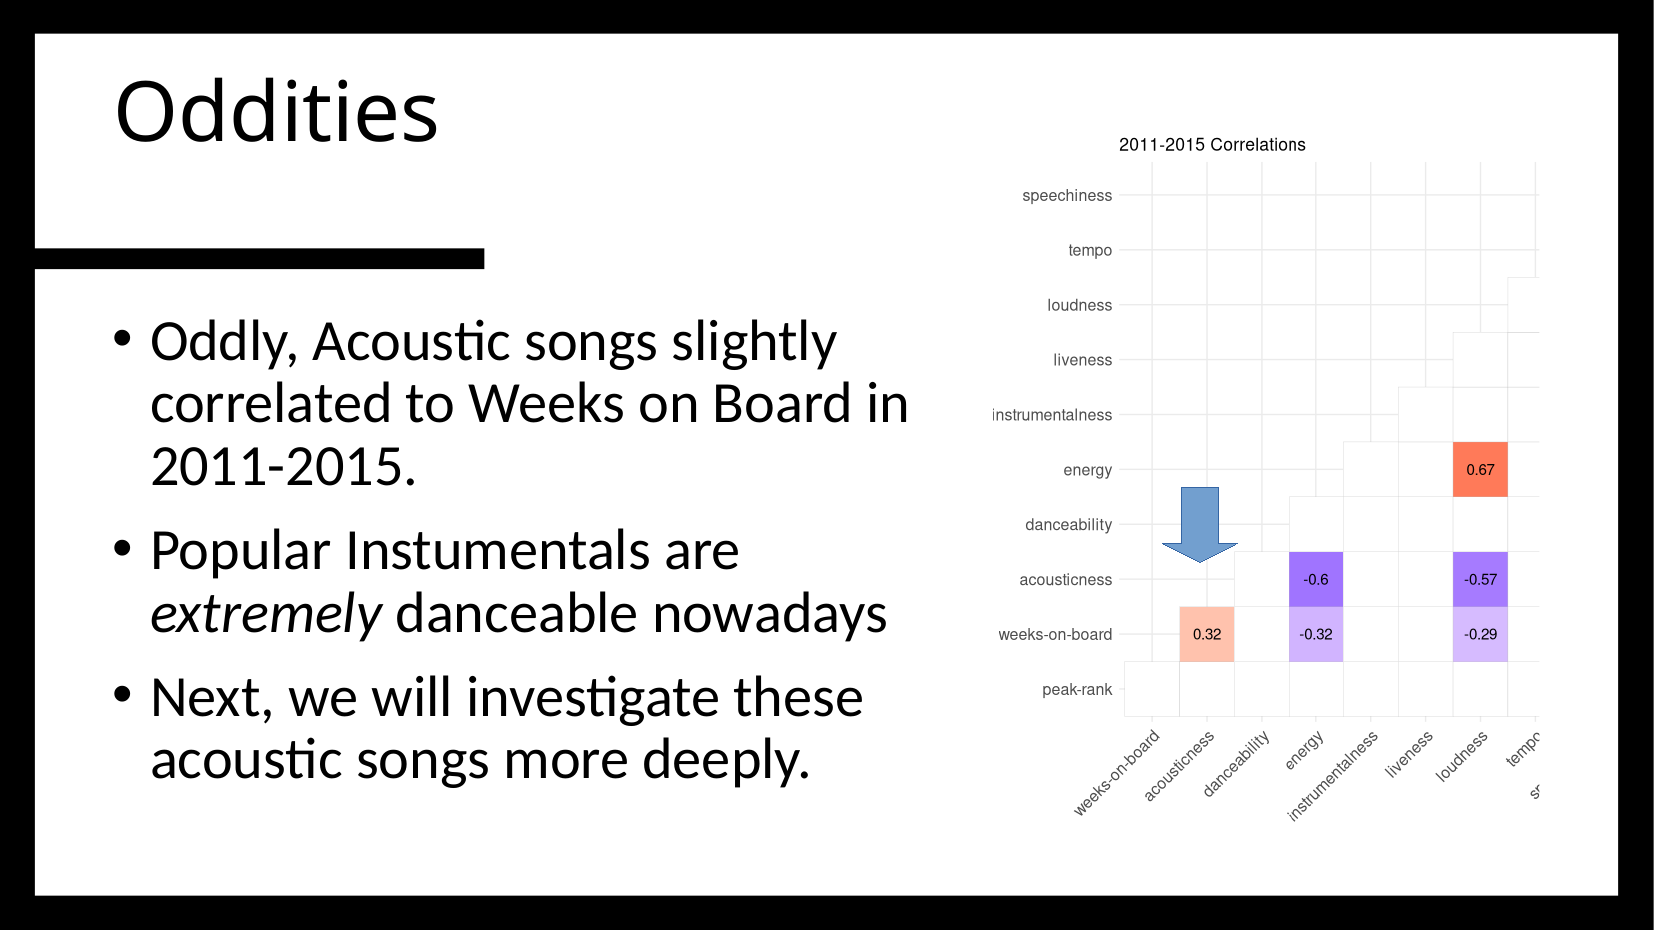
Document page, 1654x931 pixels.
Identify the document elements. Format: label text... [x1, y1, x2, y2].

title Oddities [113, 53, 1540, 167]
list Oddly, Acoustic songs slightly correlated to Weeks on Board in 2011-2015. Popular Instumentals are extremely danceable nowadays Next, we will investigate these acoustic songs more deeply. [112, 294, 929, 863]
picture [976, 99, 1540, 863]
